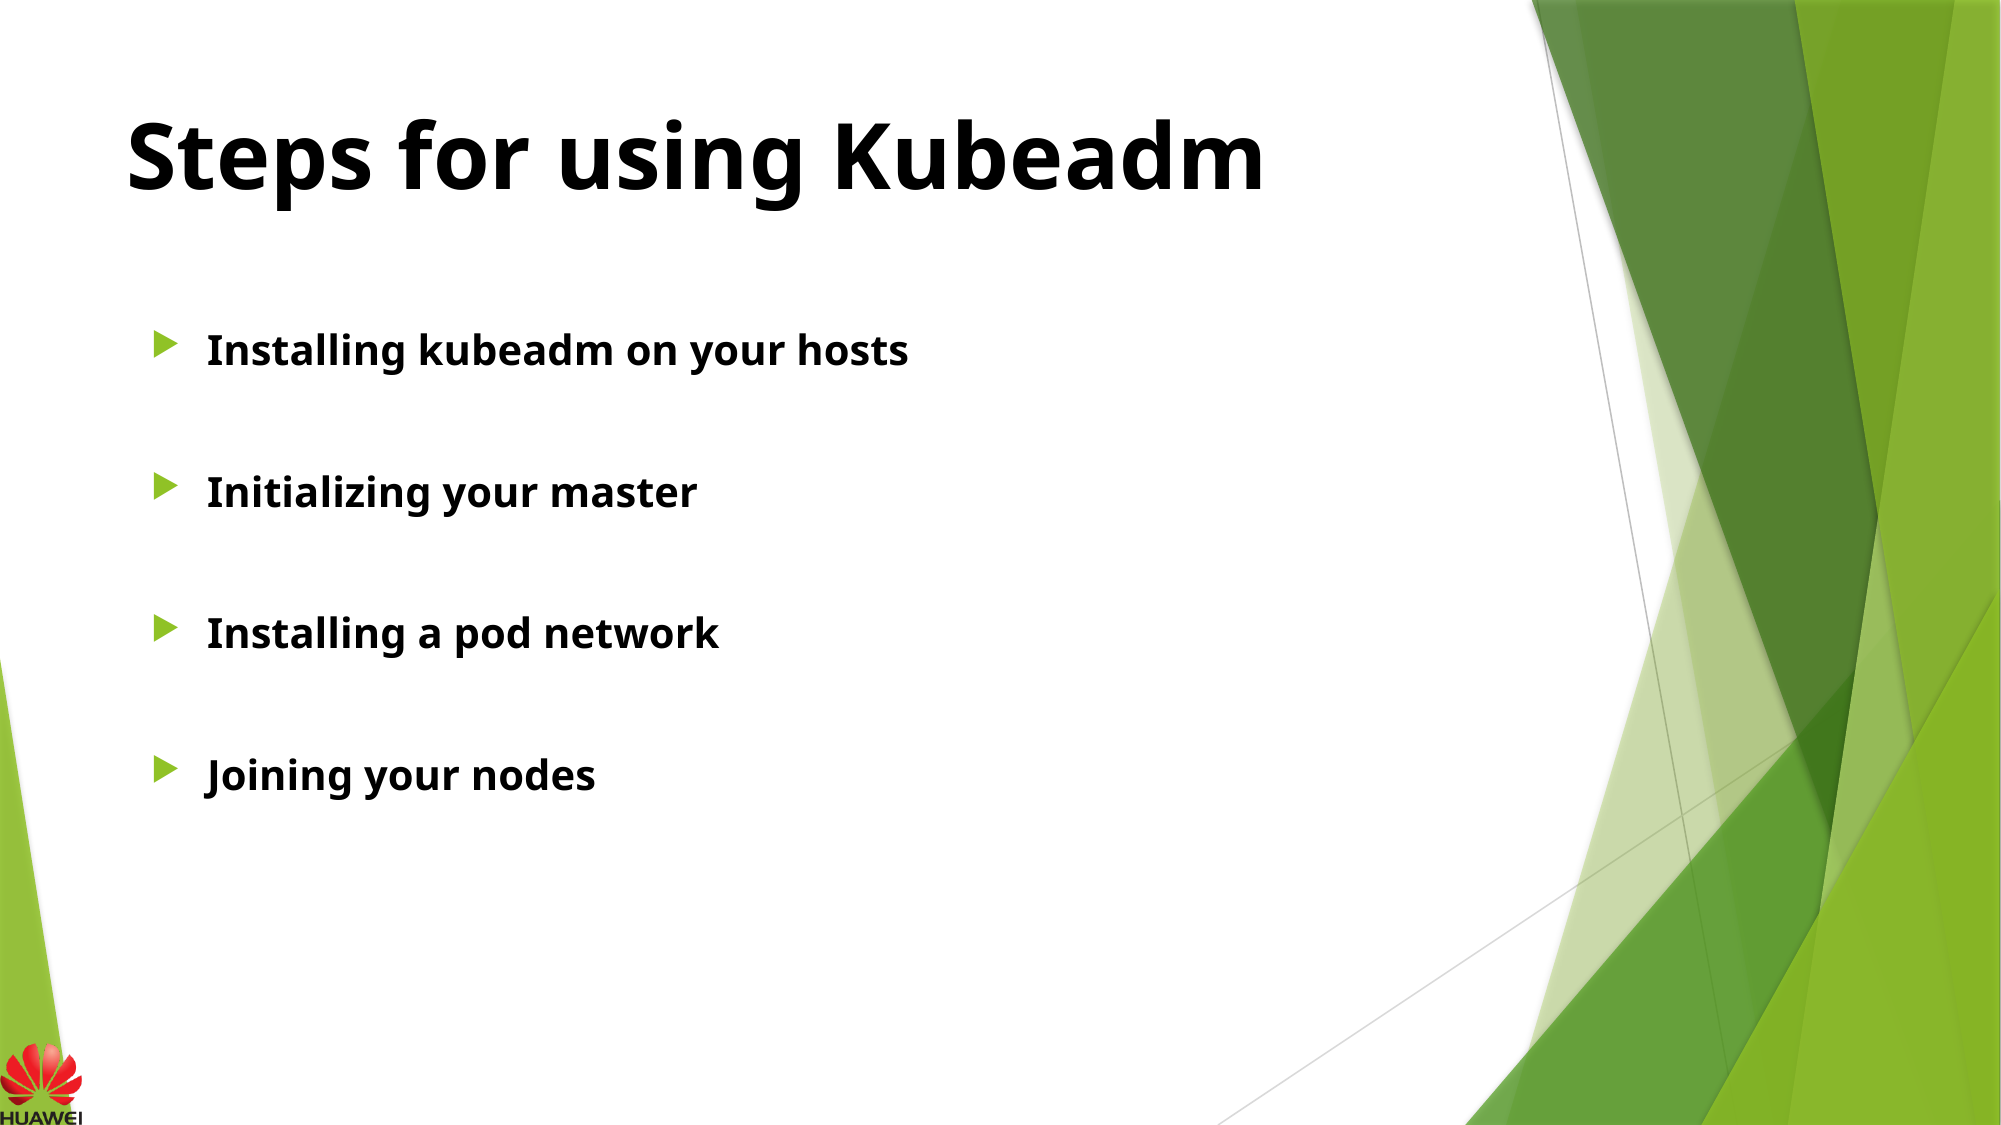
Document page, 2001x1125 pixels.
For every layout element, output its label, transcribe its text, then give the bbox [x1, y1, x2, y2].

title Steps for using Kubeadm [111, 90, 1522, 308]
picture [0, 1043, 82, 1125]
list Installing kubeadm on your hosts Initializing your master Installing a pod network Joining your nodes [135, 316, 1546, 1082]
